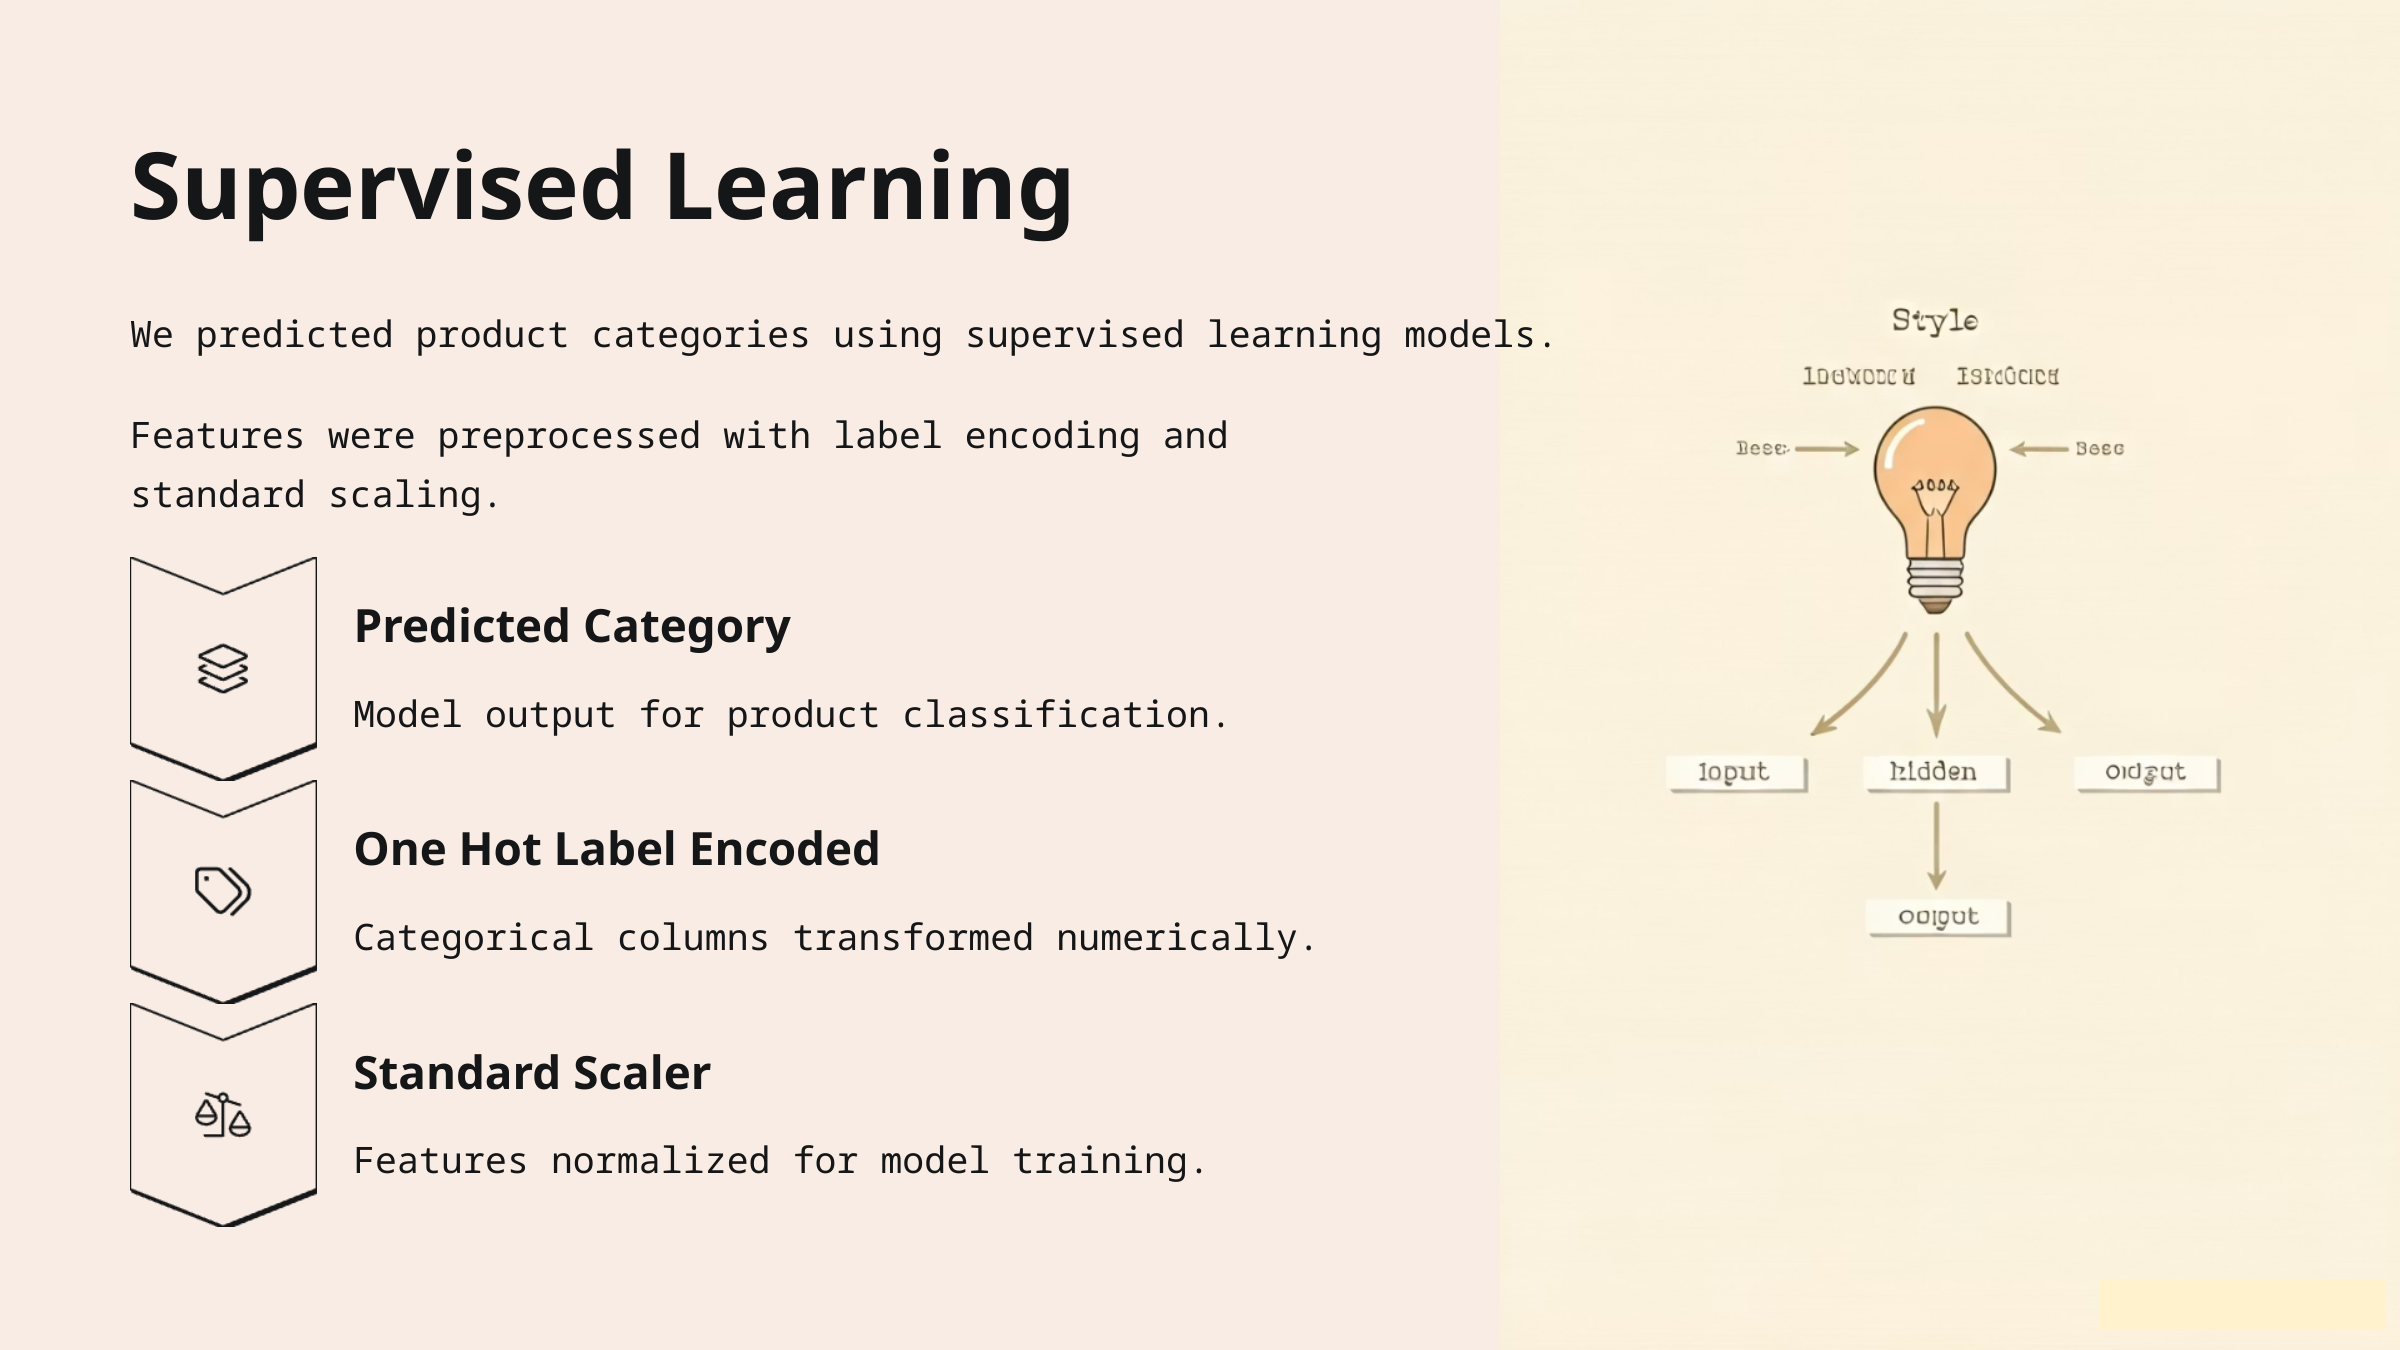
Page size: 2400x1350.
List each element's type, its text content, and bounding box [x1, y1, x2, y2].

text_box We predicted product categories using supervised learning models. [130, 294, 1370, 355]
picture [130, 557, 317, 1227]
text_box Standard Scaler [353, 1040, 819, 1100]
text_box Model output for product classification. [353, 674, 1370, 735]
text_box Features normalized for model training. [353, 1121, 1370, 1181]
text_box Features were preprocessed with label encoding and standard scaling. [130, 396, 1370, 516]
text_box Supervised Learning [130, 122, 1170, 240]
picture [1499, 0, 2400, 1350]
text_box Categorical columns transformed numerically. [353, 898, 1370, 958]
text_box Predicted Category [353, 594, 845, 653]
text_box One Hot Label Encoded [353, 817, 819, 876]
